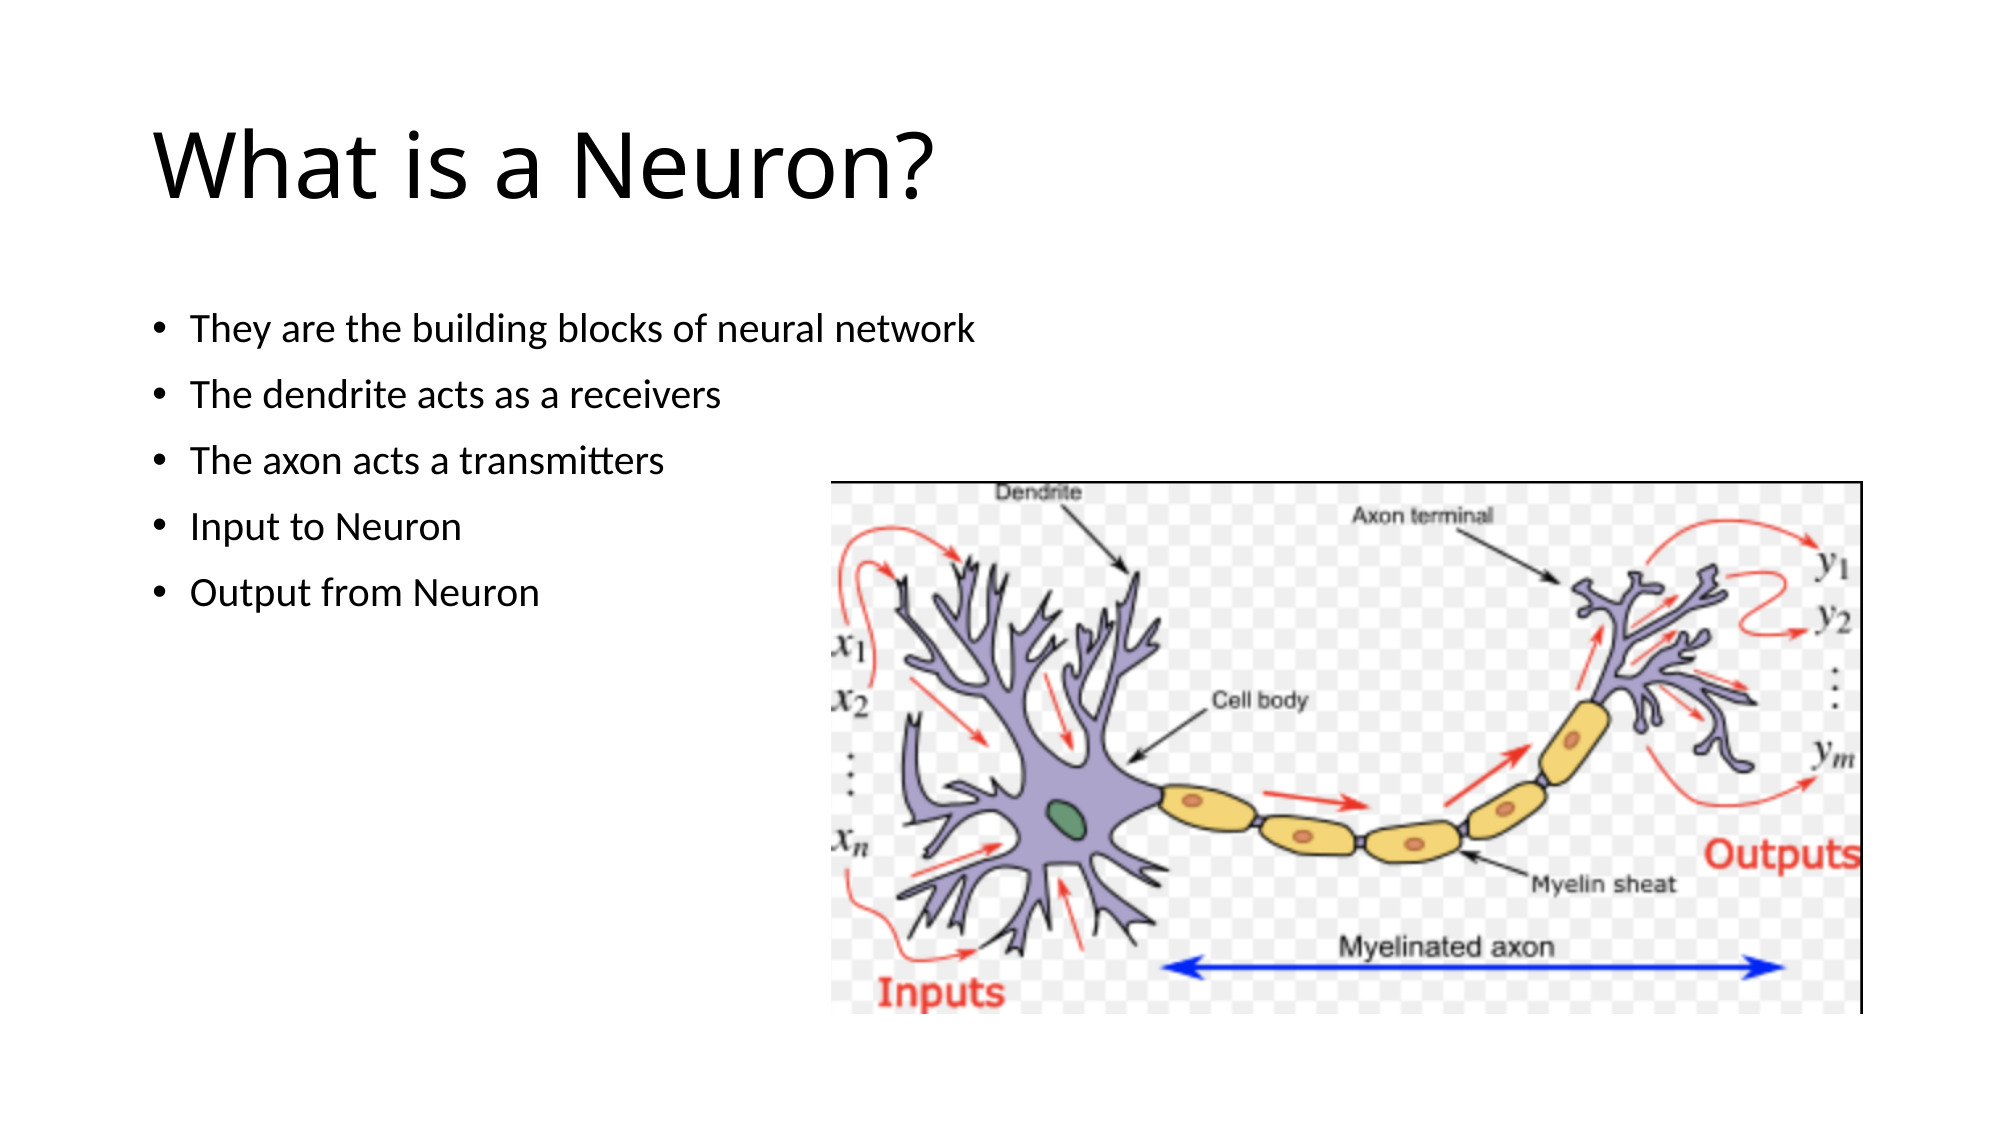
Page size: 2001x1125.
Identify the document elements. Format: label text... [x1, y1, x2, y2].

picture [831, 481, 1863, 1014]
list They are the building blocks of neural network The dendrite acts as a receivers The axon acts a transmitters Input to Neuron Output from Neuron [137, 299, 1863, 1014]
title What is a Neuron? [137, 59, 1863, 278]
